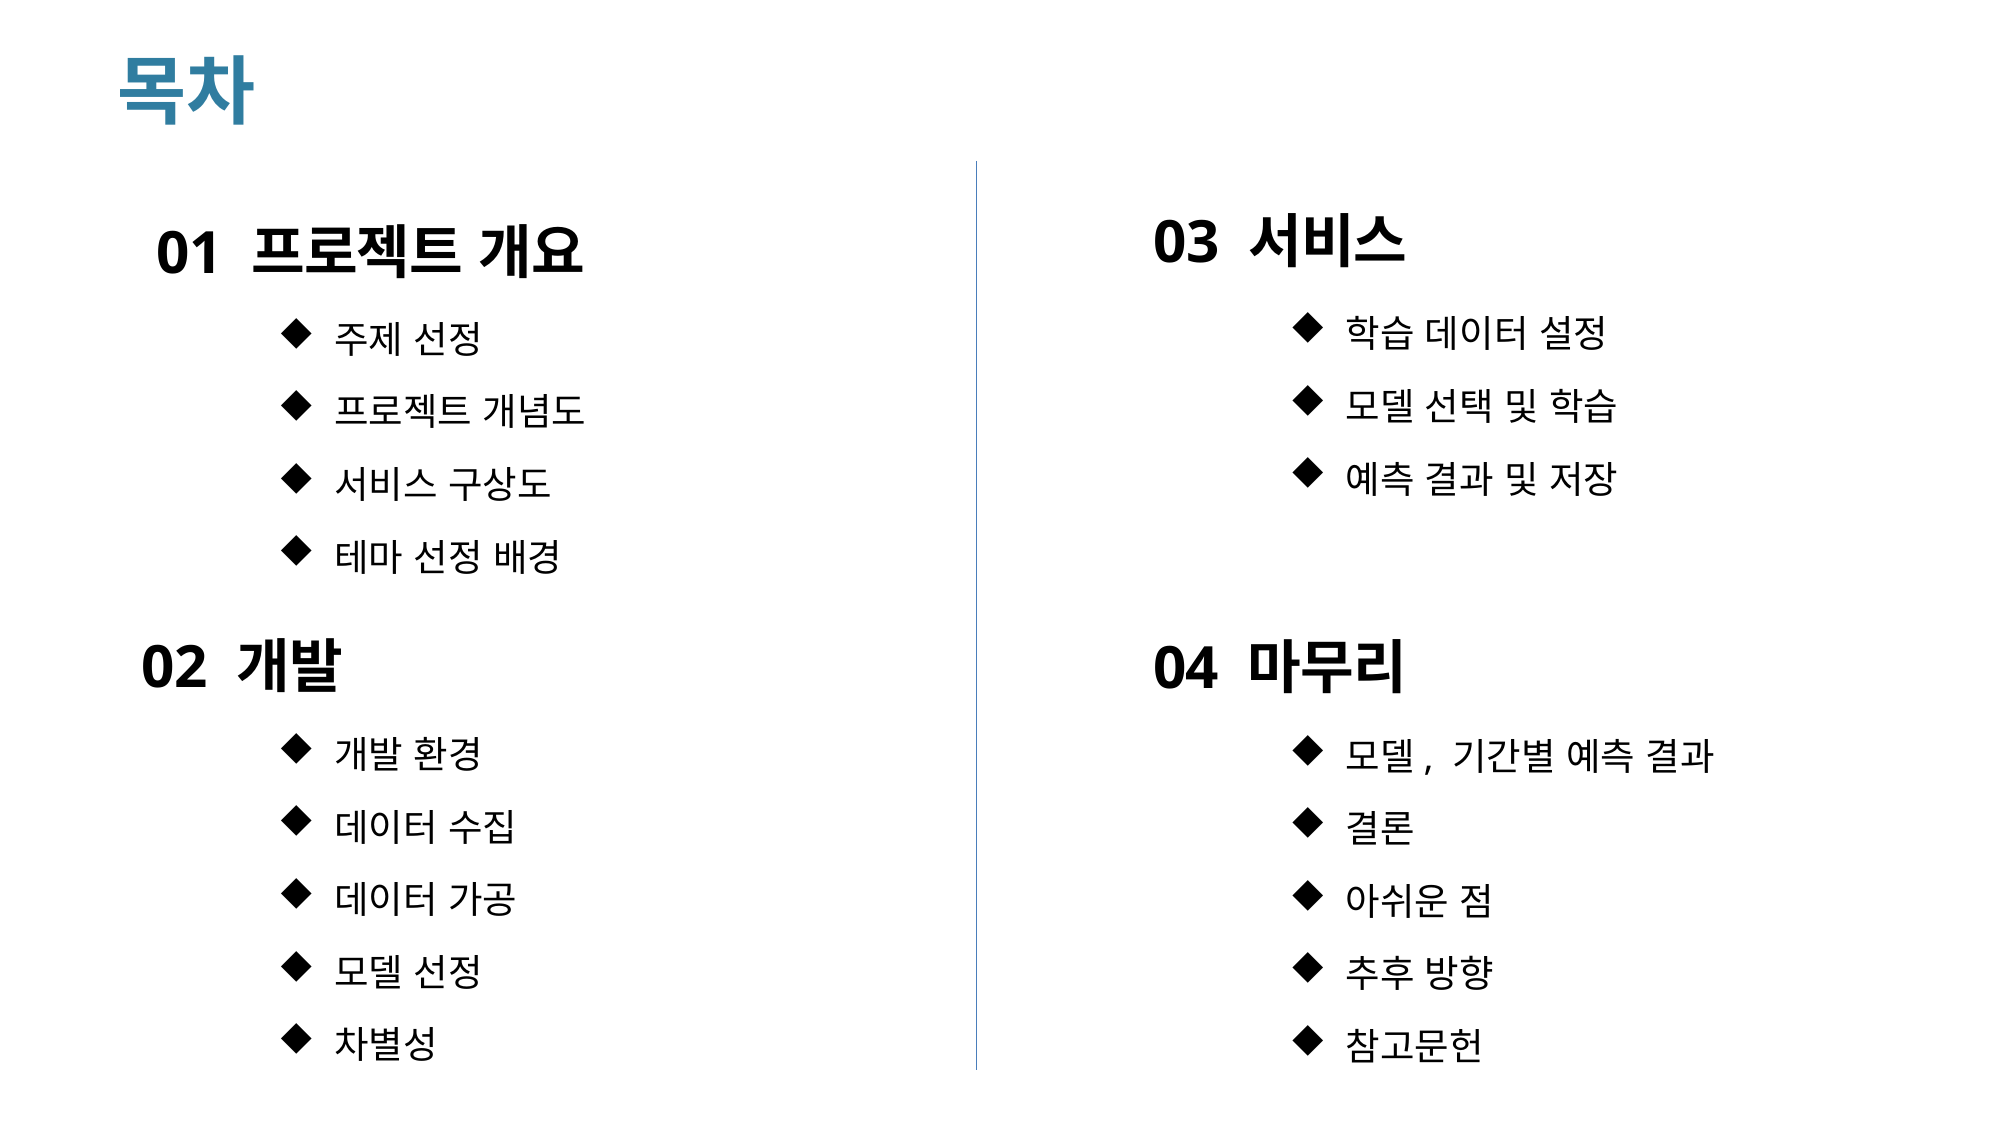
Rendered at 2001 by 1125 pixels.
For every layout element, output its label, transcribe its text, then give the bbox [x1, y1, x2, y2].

text_box 01 프로젝트 개요 [141, 208, 600, 293]
text_box 학습 데이터 설정 모델 선택 및 학습 예측 결과 및 저장 [1243, 285, 1764, 507]
text_box 03 서비스 [1139, 196, 1423, 281]
text_box 개발 환경 데이터 수집 데이터 가공 모델 선정 차별성 [232, 706, 752, 927]
text_box 모델, 기간별 예측 결과 결론 아쉬운 점 추후 방향 참고문헌 [1243, 707, 1764, 1047]
text_box 주제 선정 프로젝트 개념도 서비스 구상도 테마 선정 배경 [232, 290, 752, 512]
title 목차 [102, 19, 1903, 159]
text_box 02 개발 [126, 621, 358, 707]
text_box 04 마무리 [1138, 623, 1422, 708]
